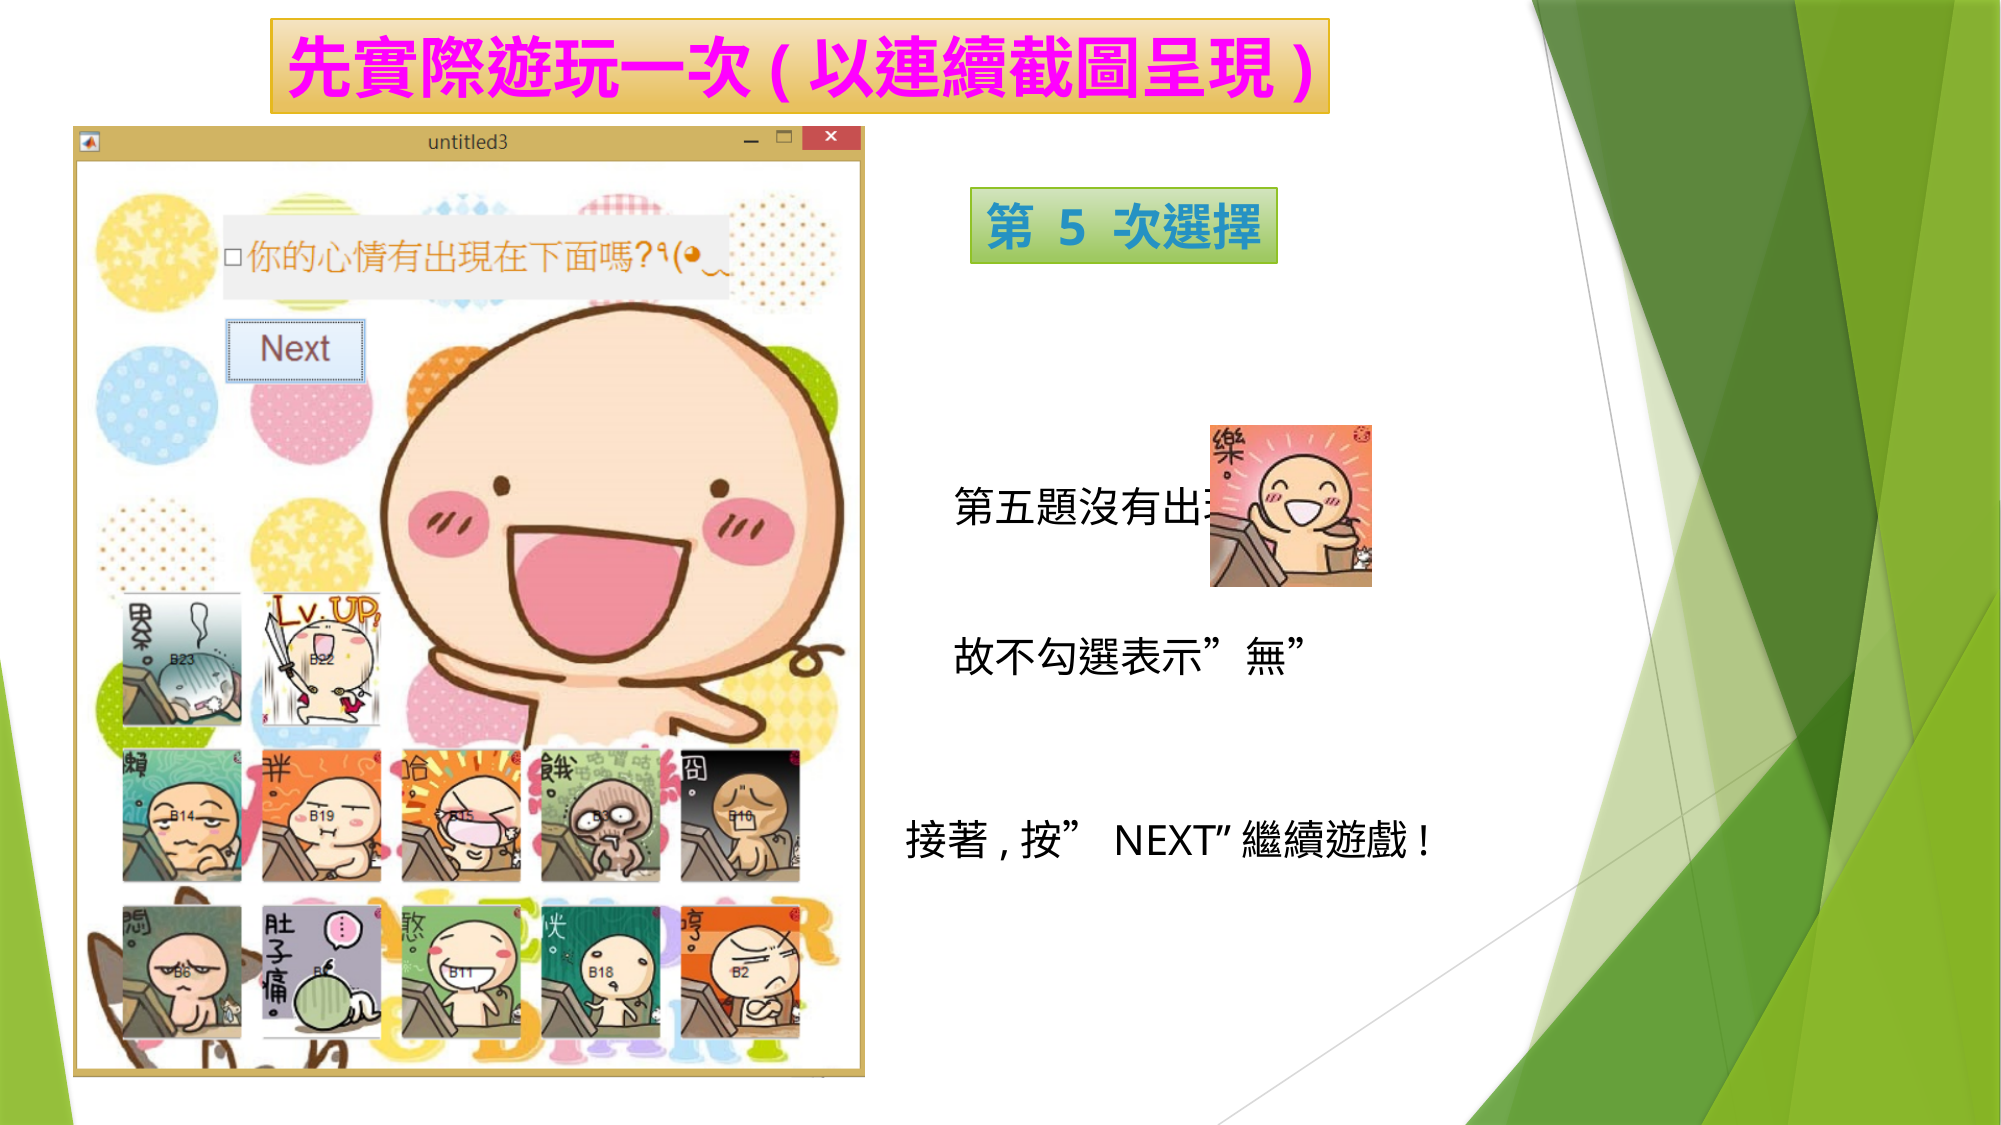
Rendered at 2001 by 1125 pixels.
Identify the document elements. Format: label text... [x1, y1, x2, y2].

text_box 第 5 次選擇 [970, 187, 1278, 264]
picture [72, 125, 865, 1078]
picture [1210, 425, 1372, 588]
text_box 第五題沒有出現 故不勾選表示”無” [938, 473, 1446, 689]
text_box 接著,按”NEXT”繼續遊戲! [871, 806, 1445, 872]
text_box 先實際遊玩一次(以連續截圖呈現) [270, 18, 1330, 114]
